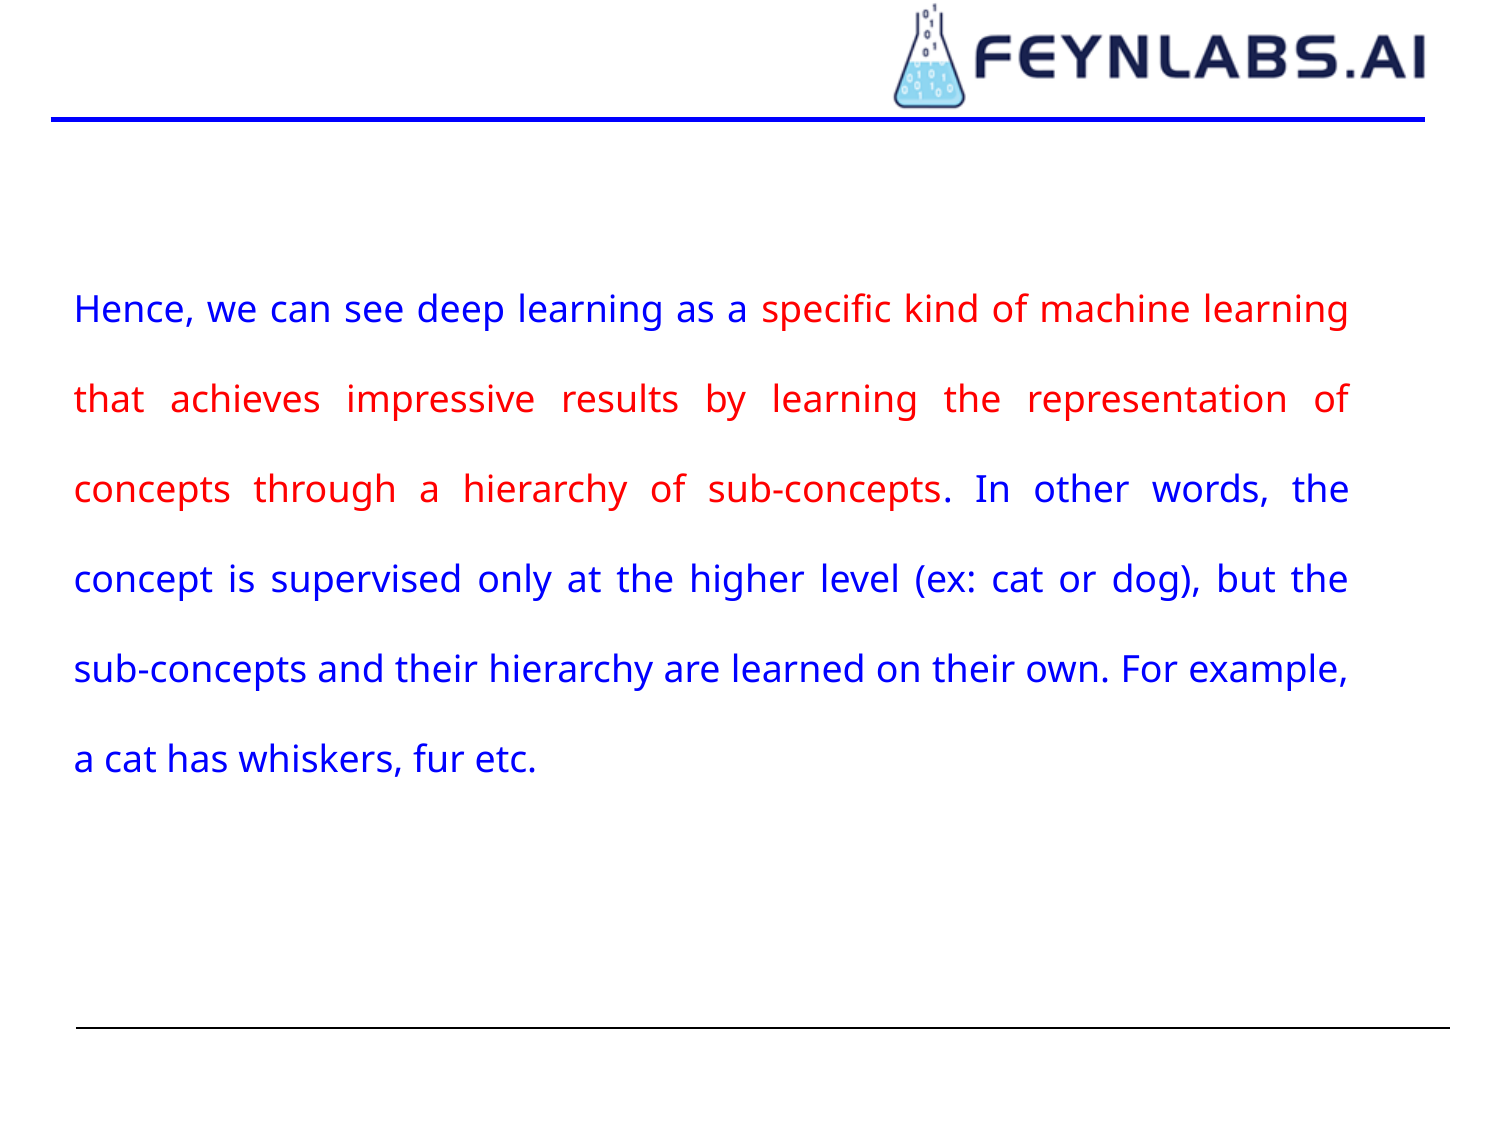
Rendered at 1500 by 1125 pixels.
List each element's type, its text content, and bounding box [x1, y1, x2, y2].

picture [888, 0, 1434, 113]
text_box Hence, we can see deep learning as a specific kind of machine learning that achieves impressive results by learning the representation of concepts through a hierarchy of sub-concepts. In other words, the concept is supervised only at the higher level (ex: cat or dog), but the sub-concepts and their hierarchy are learned on their own. For example, a cat has whiskers, fur etc. [58, 232, 1366, 793]
